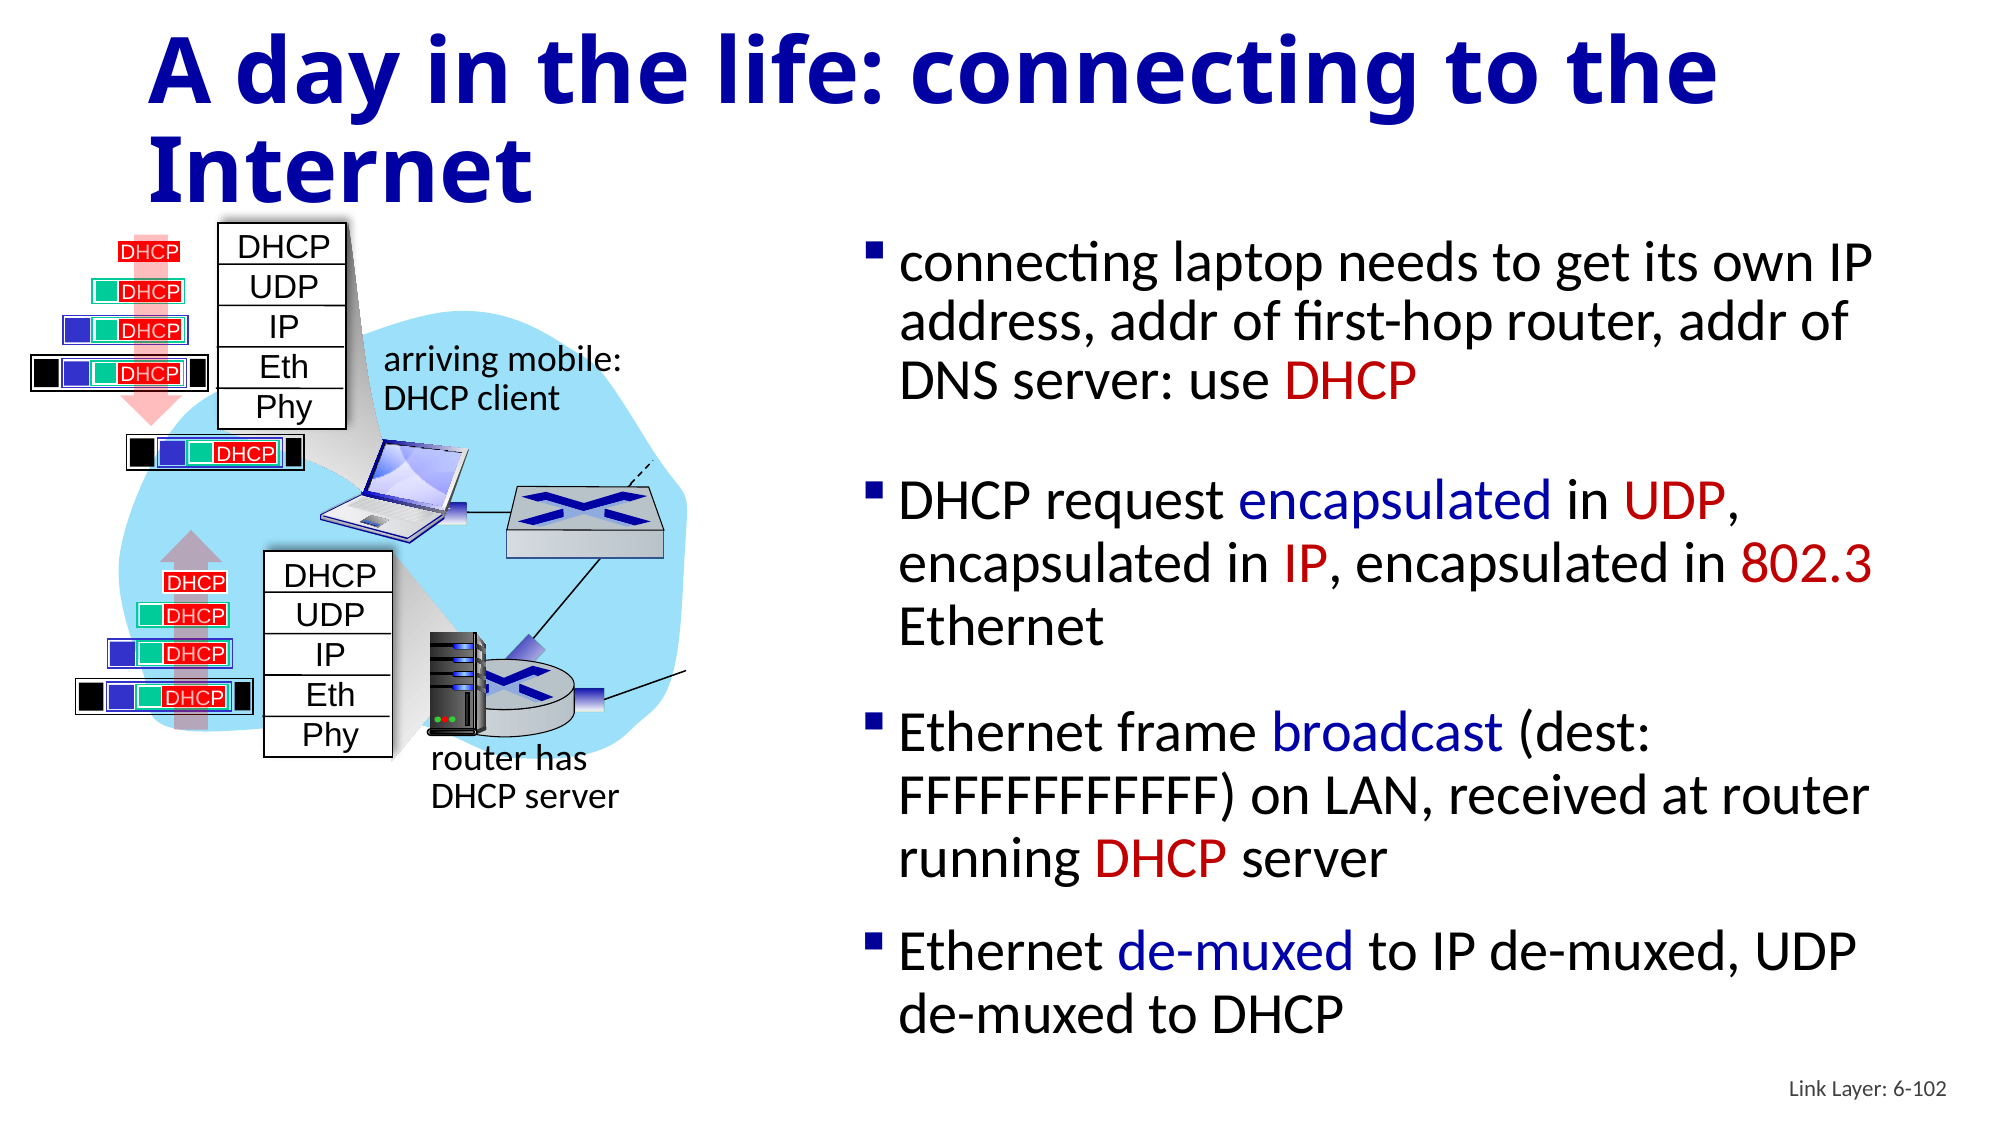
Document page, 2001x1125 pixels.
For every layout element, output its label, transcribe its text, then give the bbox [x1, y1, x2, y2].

text_box connecting laptop needs to get its own IP address, addr of first-hop router, addr of DNS server: use DHCP [846, 226, 1944, 433]
slide_number Link Layer: 6-102 [1919, 1056, 1963, 1117]
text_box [262, 546, 479, 762]
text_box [126, 432, 304, 473]
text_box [319, 439, 470, 546]
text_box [151, 562, 241, 603]
text_box [575, 688, 605, 712]
text_box [383, 310, 545, 333]
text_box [75, 529, 253, 730]
text_box [125, 473, 319, 730]
text_box [170, 392, 215, 432]
title A day in the life: connecting to the Internet [133, 49, 1859, 197]
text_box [215, 218, 383, 492]
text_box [30, 234, 209, 426]
text_box router has DHCP server [415, 732, 635, 824]
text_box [427, 632, 487, 736]
text_box [383, 425, 688, 732]
text_box [506, 634, 546, 659]
text_box Ethernet frame broadcast (dest: FFFFFFFFFFFF) on LAN, received at router running DHCP server [845, 693, 1925, 951]
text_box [479, 659, 575, 737]
text_box DHCP request encapsulated in UDP, encapsulated in IP, encapsulated in 802.3 Ethernet [846, 462, 1891, 677]
text_box Ethernet de-muxed to IP de-muxed, UDP de-muxed to DHCP [845, 912, 1919, 1125]
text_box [506, 486, 664, 559]
text_box arriving mobile: DHCP client [383, 333, 638, 425]
